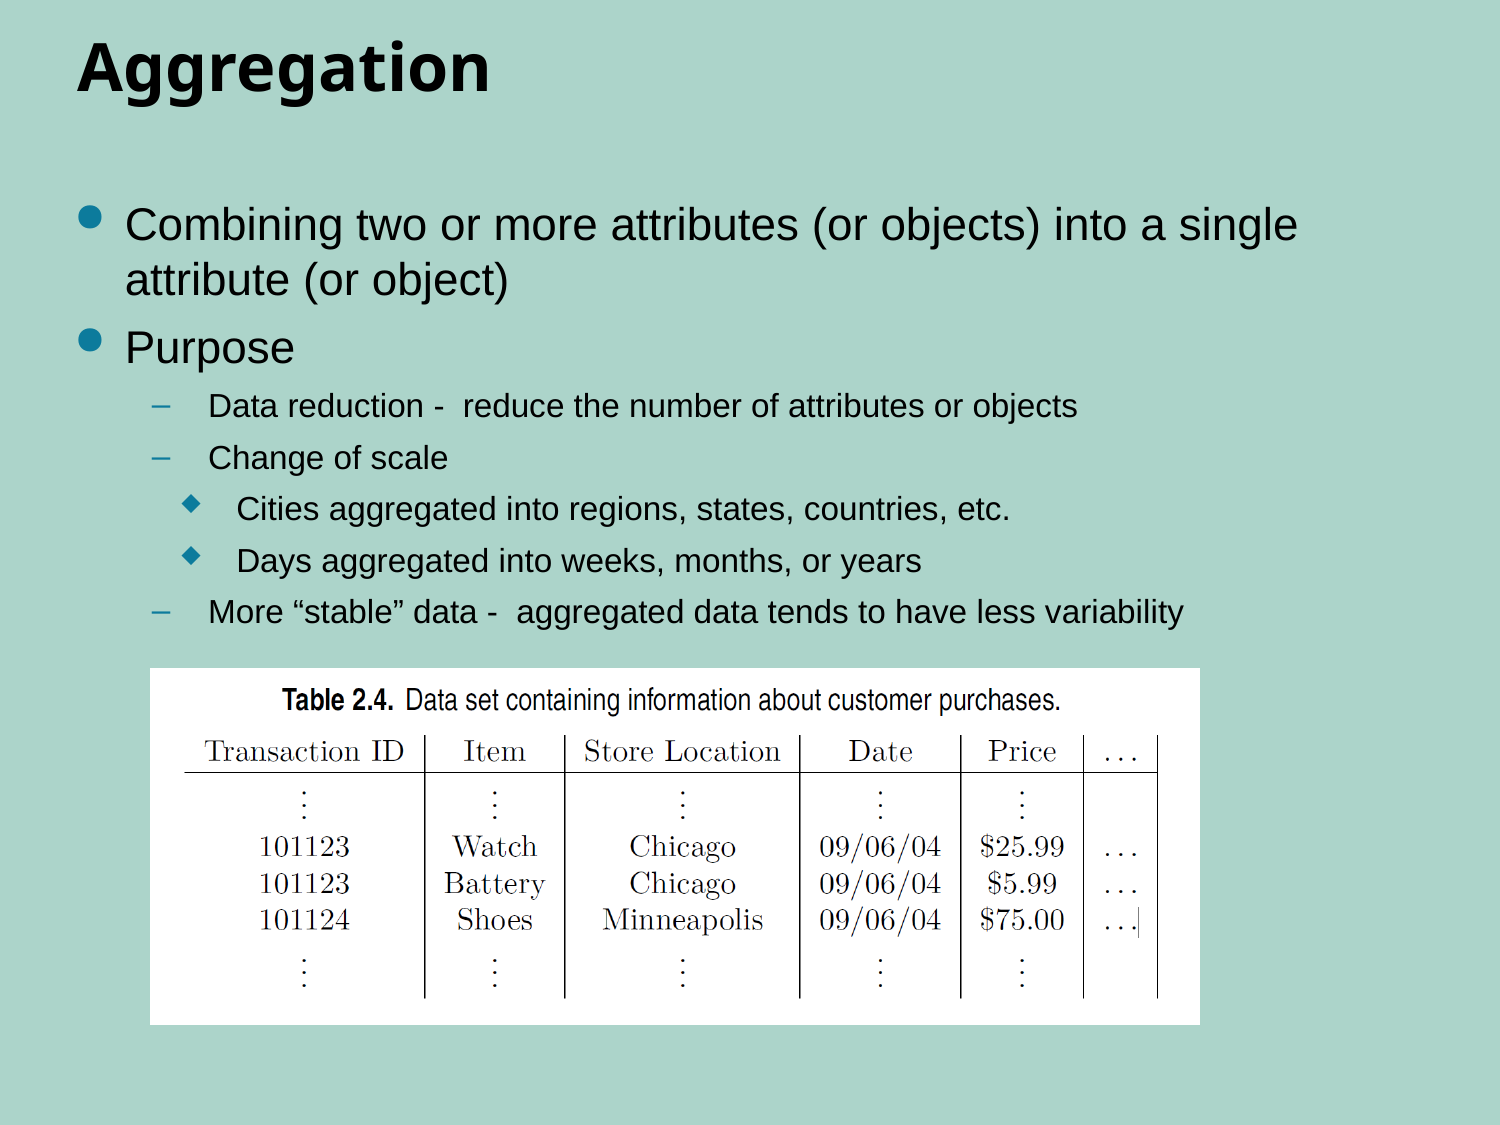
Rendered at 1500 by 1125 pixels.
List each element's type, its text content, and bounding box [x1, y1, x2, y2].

list Combining two or more attributes (or objects) into a single attribute (or object) Purpose Data reduction - reduce the number of attributes or objects Change of scale Cities aggregated into regions, states, countries, etc. Days aggregated into weeks, months, or years More “stable” data - aggregated data tends to have less variability [62, 187, 1427, 700]
title Aggregation [62, 24, 1421, 113]
picture [149, 667, 1201, 1026]
